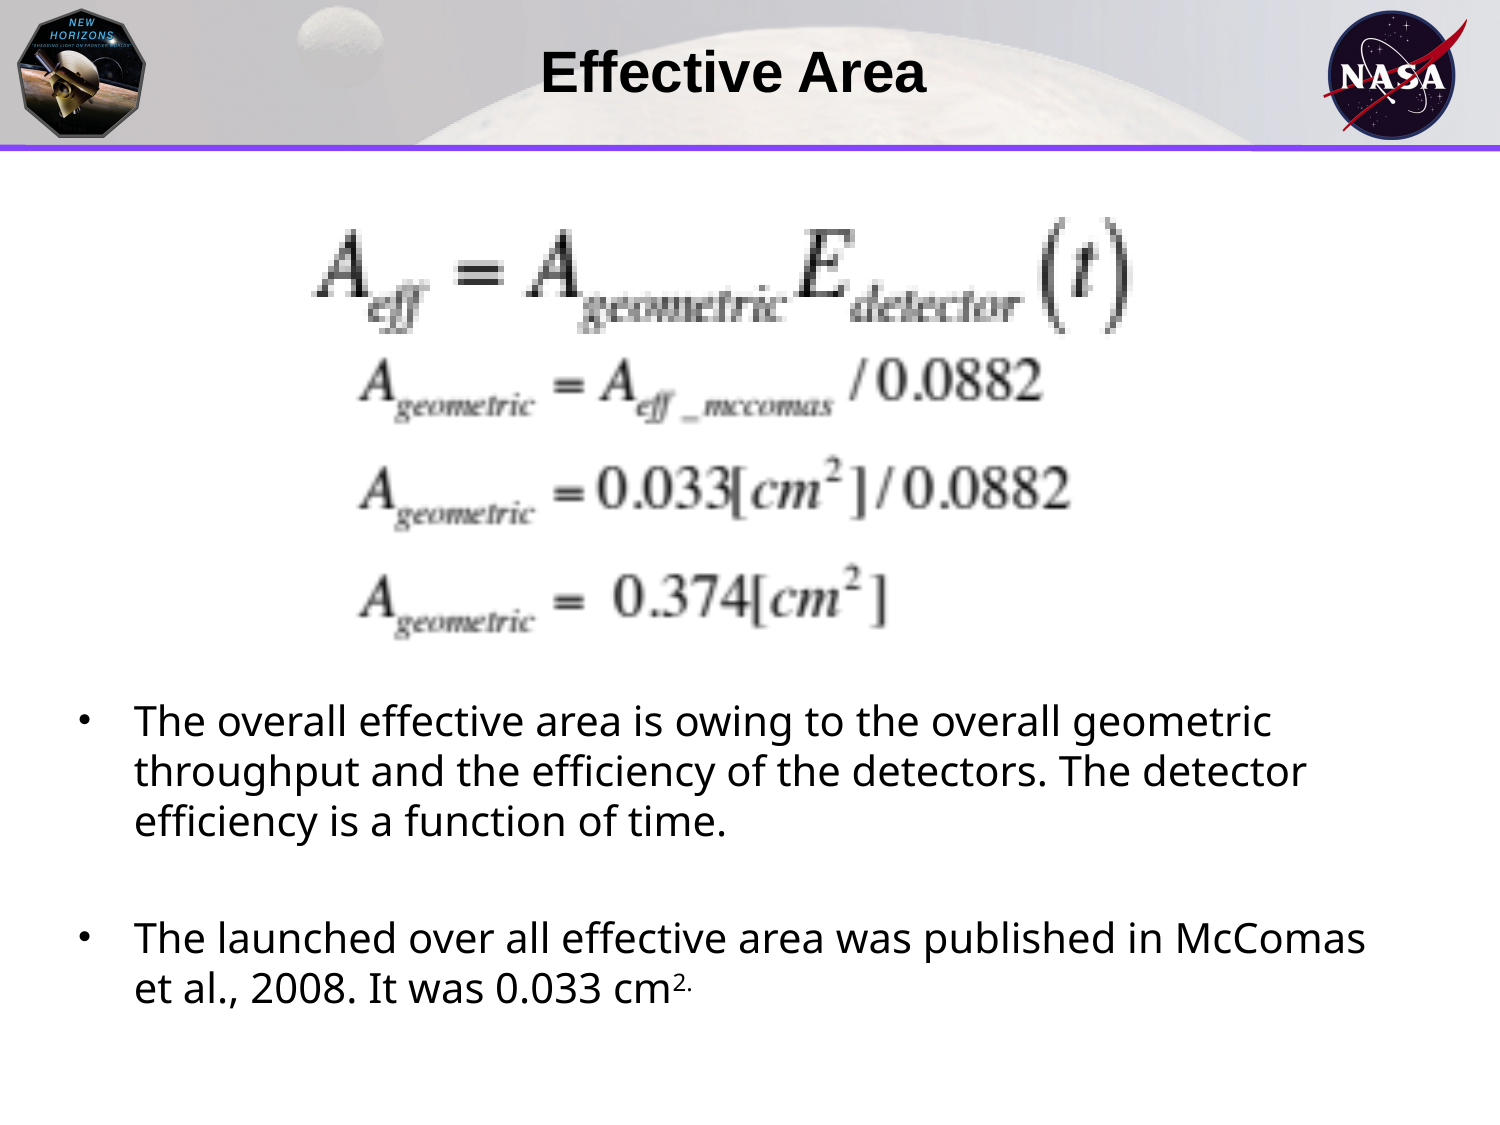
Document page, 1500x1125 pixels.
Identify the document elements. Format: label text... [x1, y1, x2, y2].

picture [0, 0, 1500, 145]
title Effective Area [155, 12, 1313, 126]
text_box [299, 199, 1134, 342]
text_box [349, 344, 1076, 646]
list The overall effective area is owing to the overall geometric throughput and the efficiency of the detectors. The detector efficiency is a function of time. The launched over all effective area was published in McComas et al., 2008. It was 0.033 cm2. [62, 687, 1390, 876]
